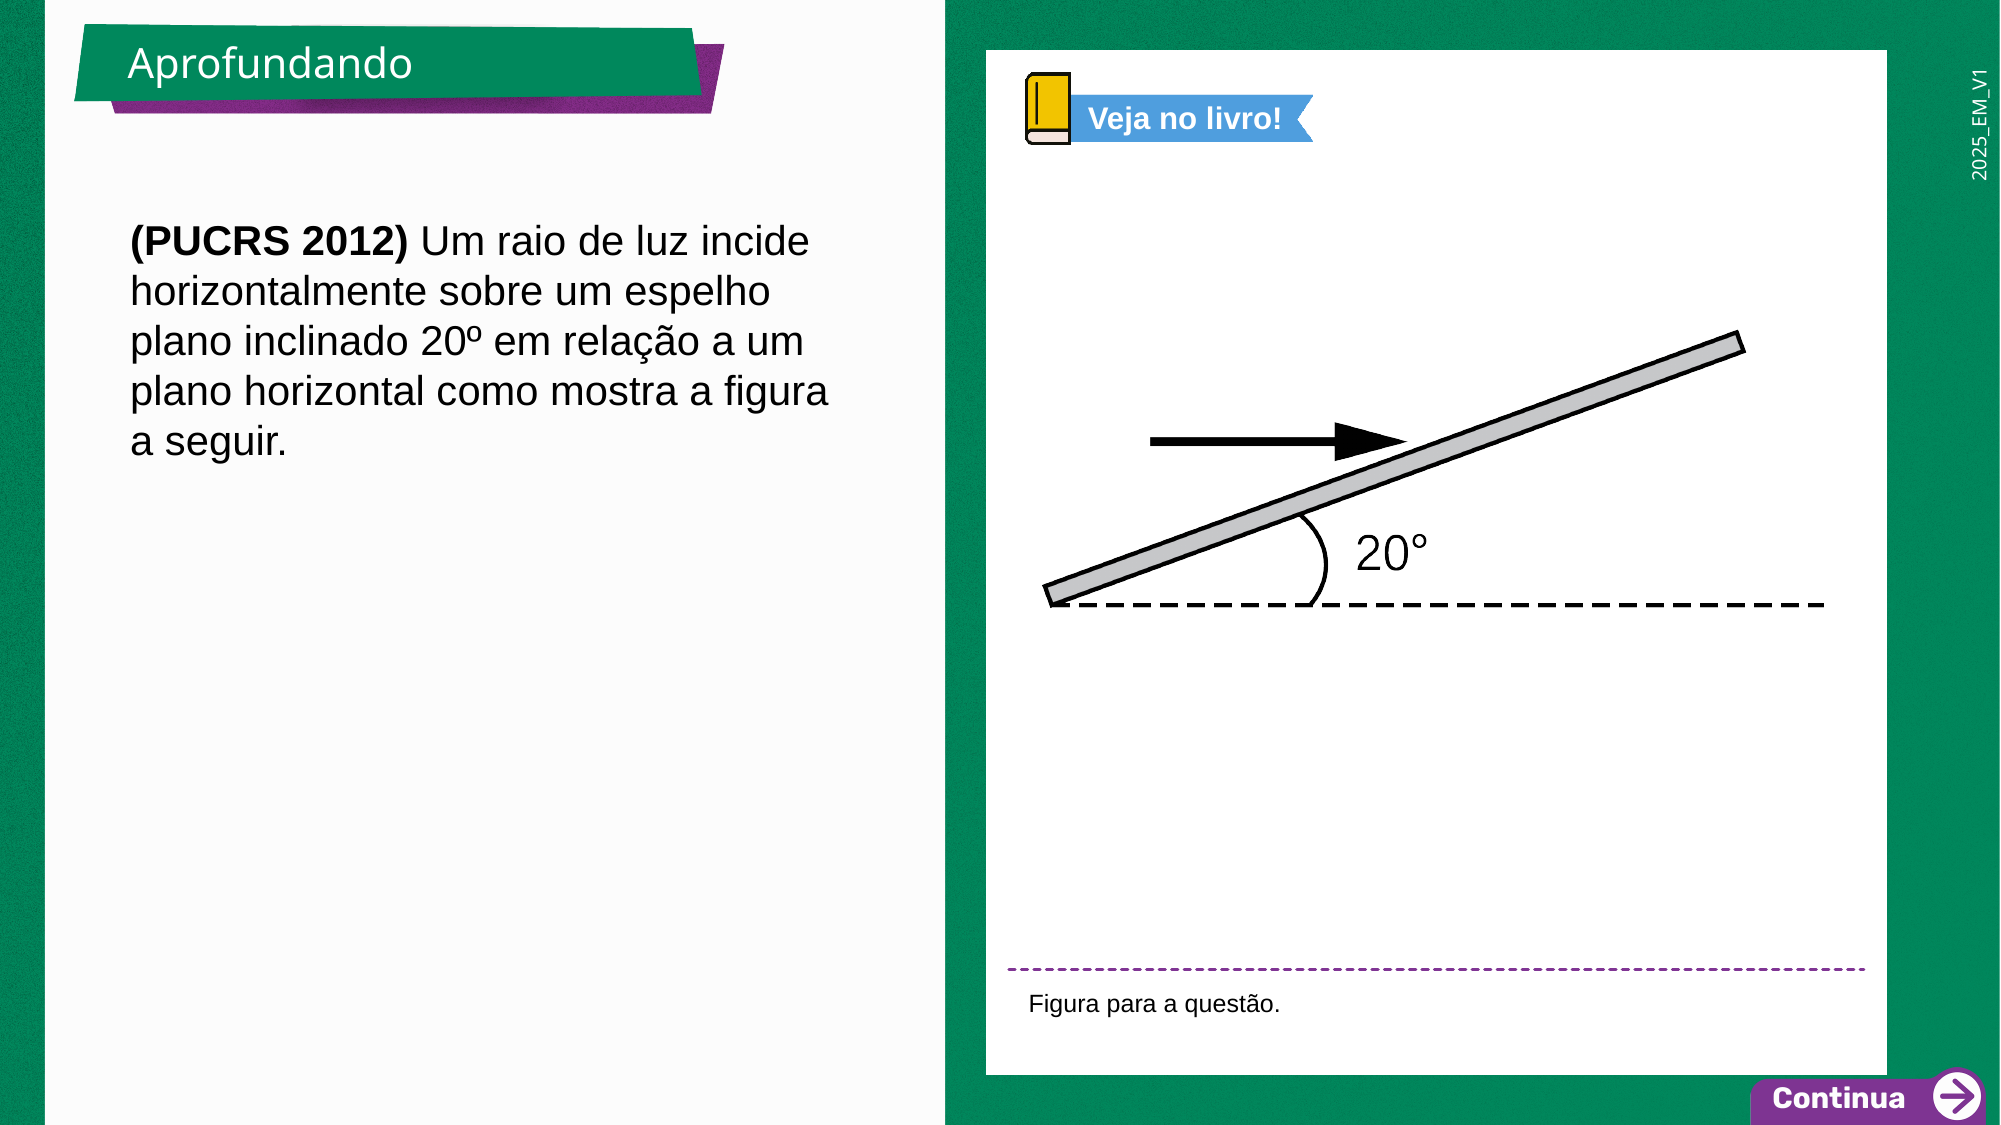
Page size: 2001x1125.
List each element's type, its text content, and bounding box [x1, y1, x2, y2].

picture [0, 0, 44, 1125]
picture [946, 0, 2000, 1125]
list (PUCRS 2012) Um raio de luz incide horizontalmente sobre um espelho plano inclinado 20º em relação a um plano horizontal como mostra a figura a seguir. [114, 198, 877, 927]
list Figura para a questão. [1012, 972, 1868, 1017]
picture [74, 24, 725, 114]
subtitle Aprofundando [92, 26, 698, 97]
